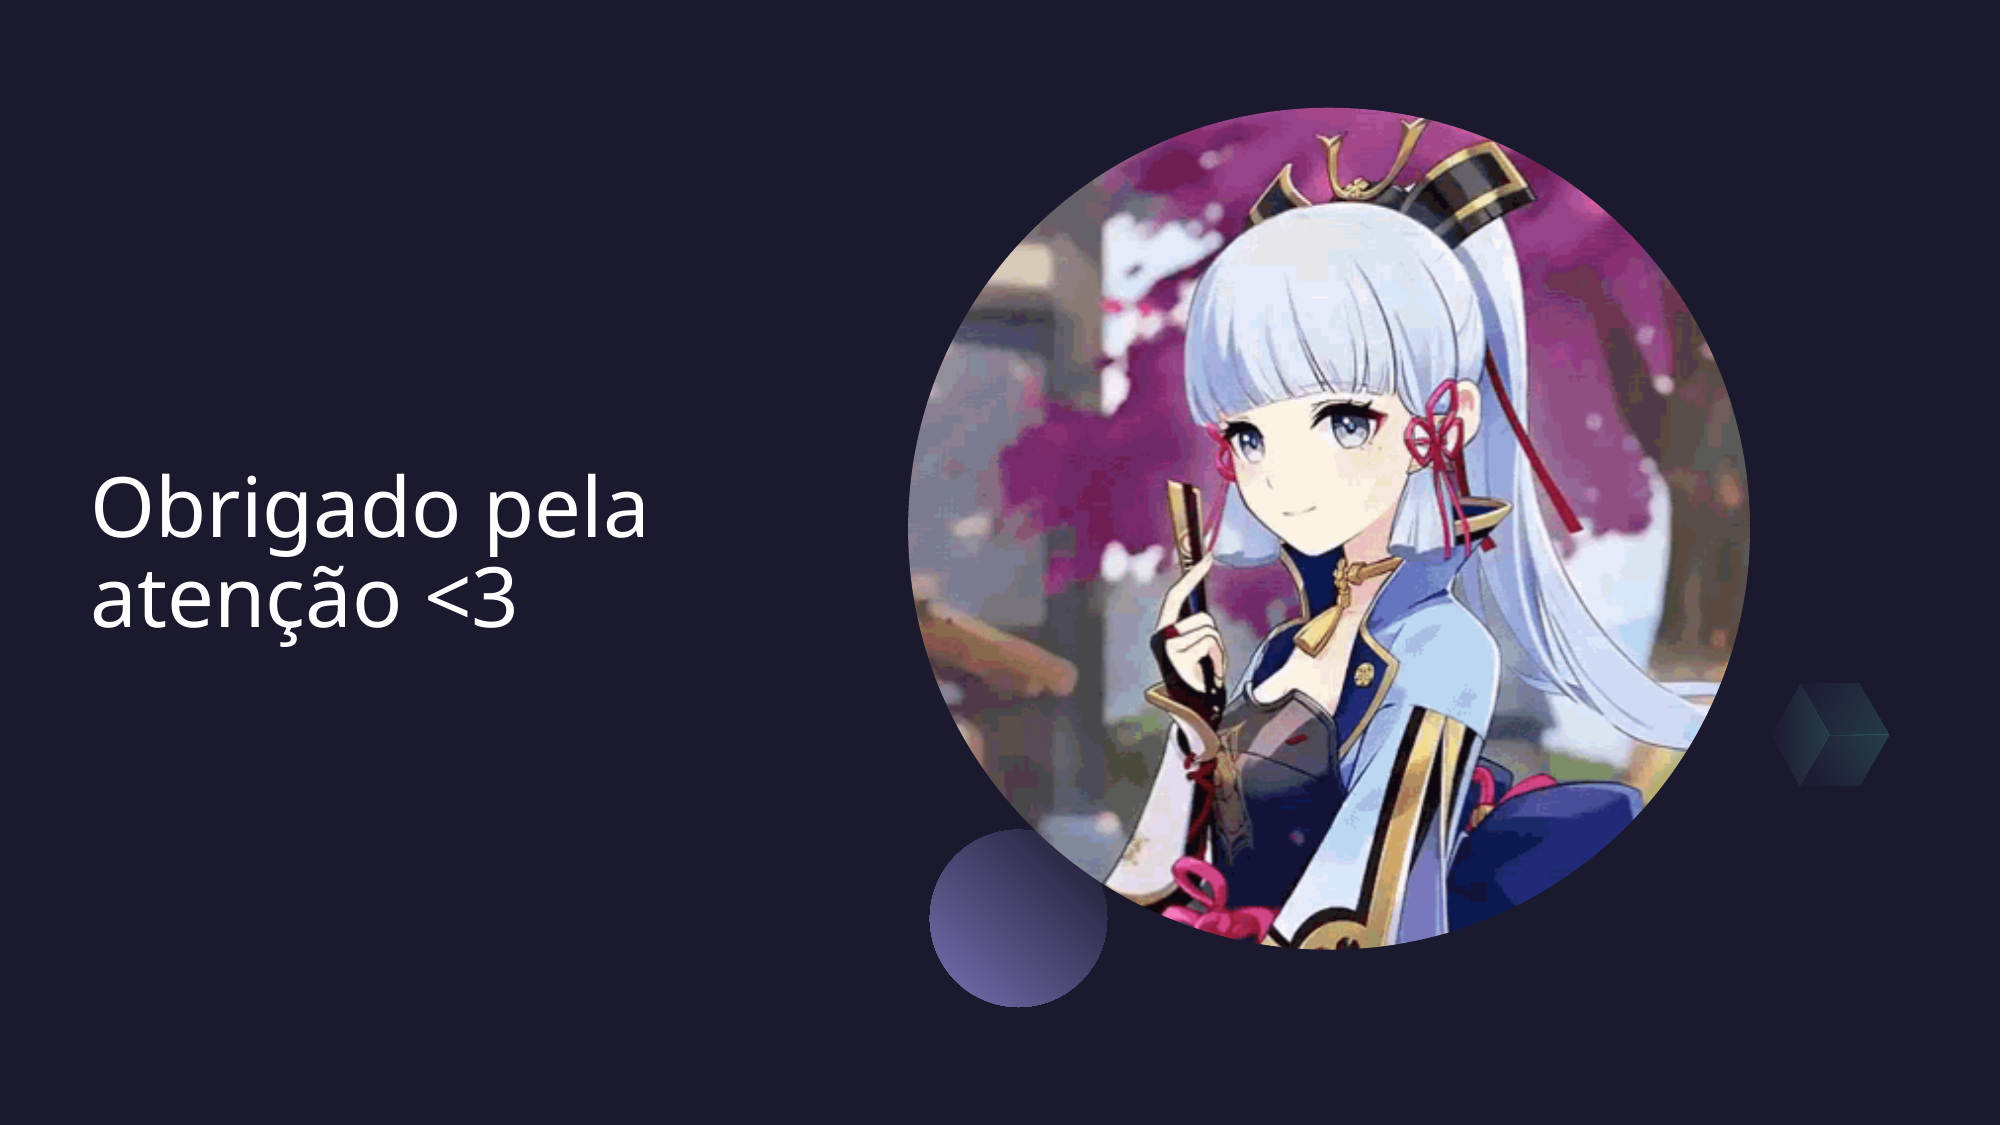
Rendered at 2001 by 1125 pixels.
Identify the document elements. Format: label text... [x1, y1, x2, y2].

picture [908, 107, 1751, 950]
title Obrigado pela atenção <3 [90, 90, 814, 646]
